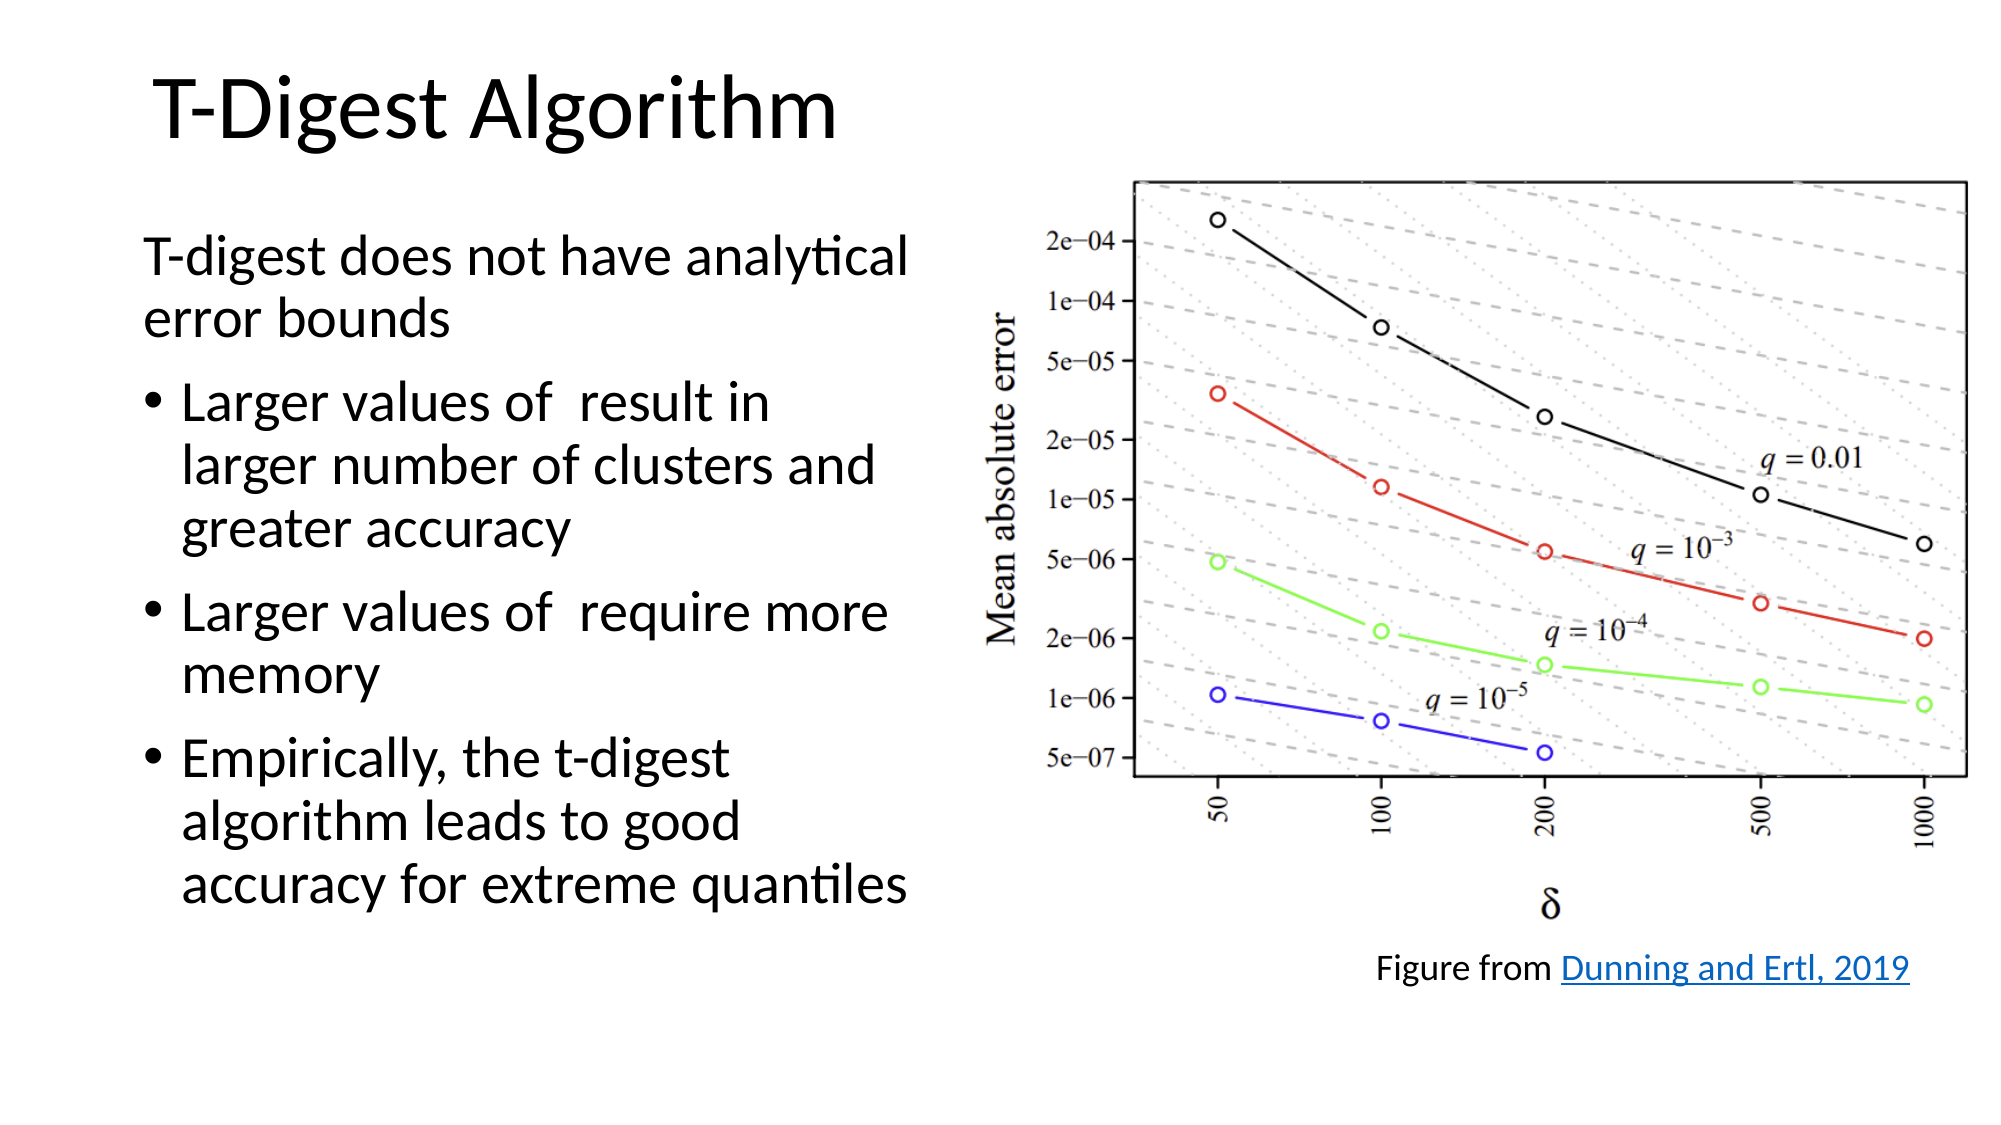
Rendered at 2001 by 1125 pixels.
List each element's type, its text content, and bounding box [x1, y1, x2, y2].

text_box T-Digest Algorithm [137, 0, 1863, 218]
text_box Figure from Dunning and Ertl, 2019 [1311, 935, 1975, 996]
picture [974, 170, 1975, 923]
